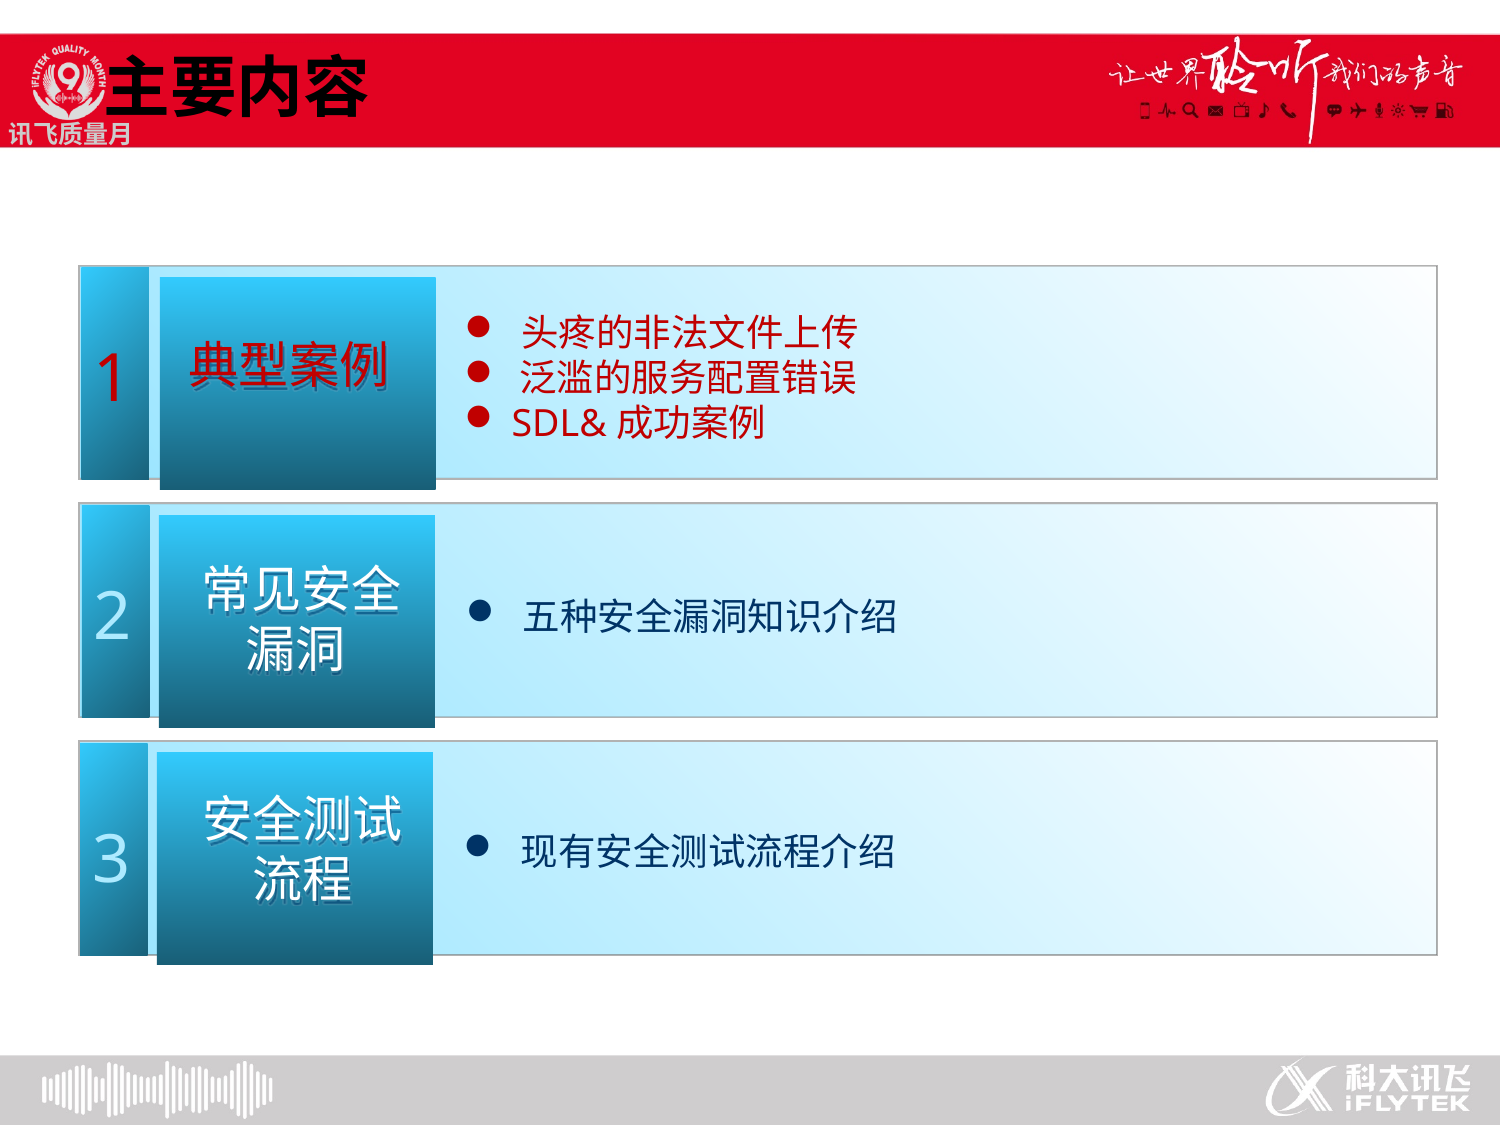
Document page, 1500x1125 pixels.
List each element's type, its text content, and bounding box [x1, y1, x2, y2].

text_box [74, 266, 151, 956]
picture [0, 0, 1500, 1125]
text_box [448, 317, 1412, 904]
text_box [148, 265, 1438, 956]
text_box 主要内容 [88, 37, 632, 132]
